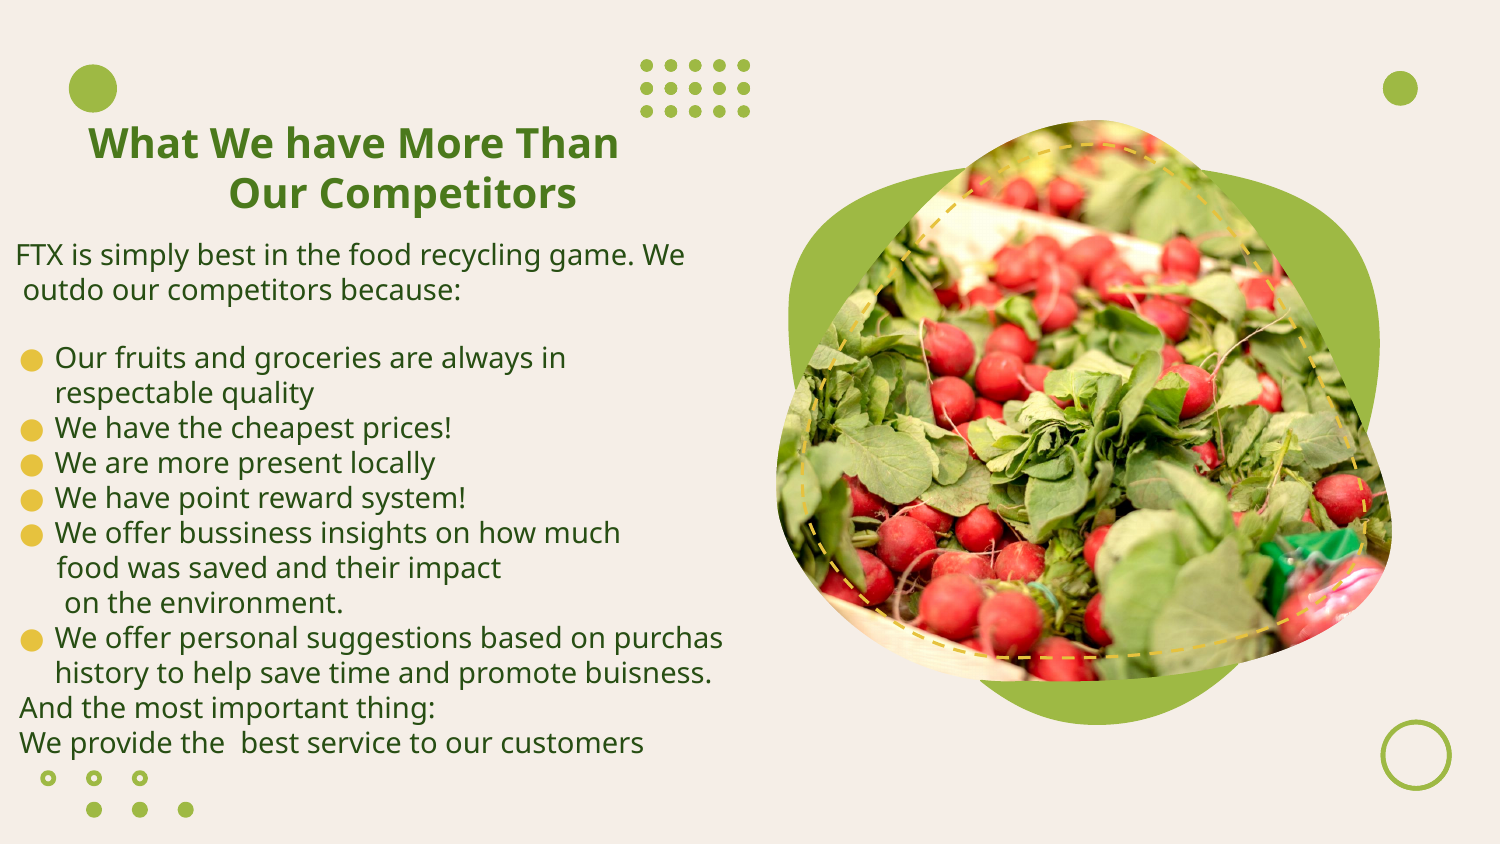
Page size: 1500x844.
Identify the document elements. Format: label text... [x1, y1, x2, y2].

list FTX is simply best in the food recycling game. We outdo our competitors because: Our fruits and groceries are always in respectable quality We have the cheapest prices! We are more present locally We have point reward system! We offer bussiness insights on how much food was saved and their impact on the environment. We offer personal suggestions based on purchase history to help save time and promote buisness. And the most important thing: We provide the best service to our customers [0, 221, 717, 704]
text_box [640, 58, 751, 118]
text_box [722, 95, 1410, 748]
title What We have More Than Our Competitors [73, 96, 678, 221]
text_box [1382, 722, 1450, 789]
text_box [1382, 71, 1418, 99]
